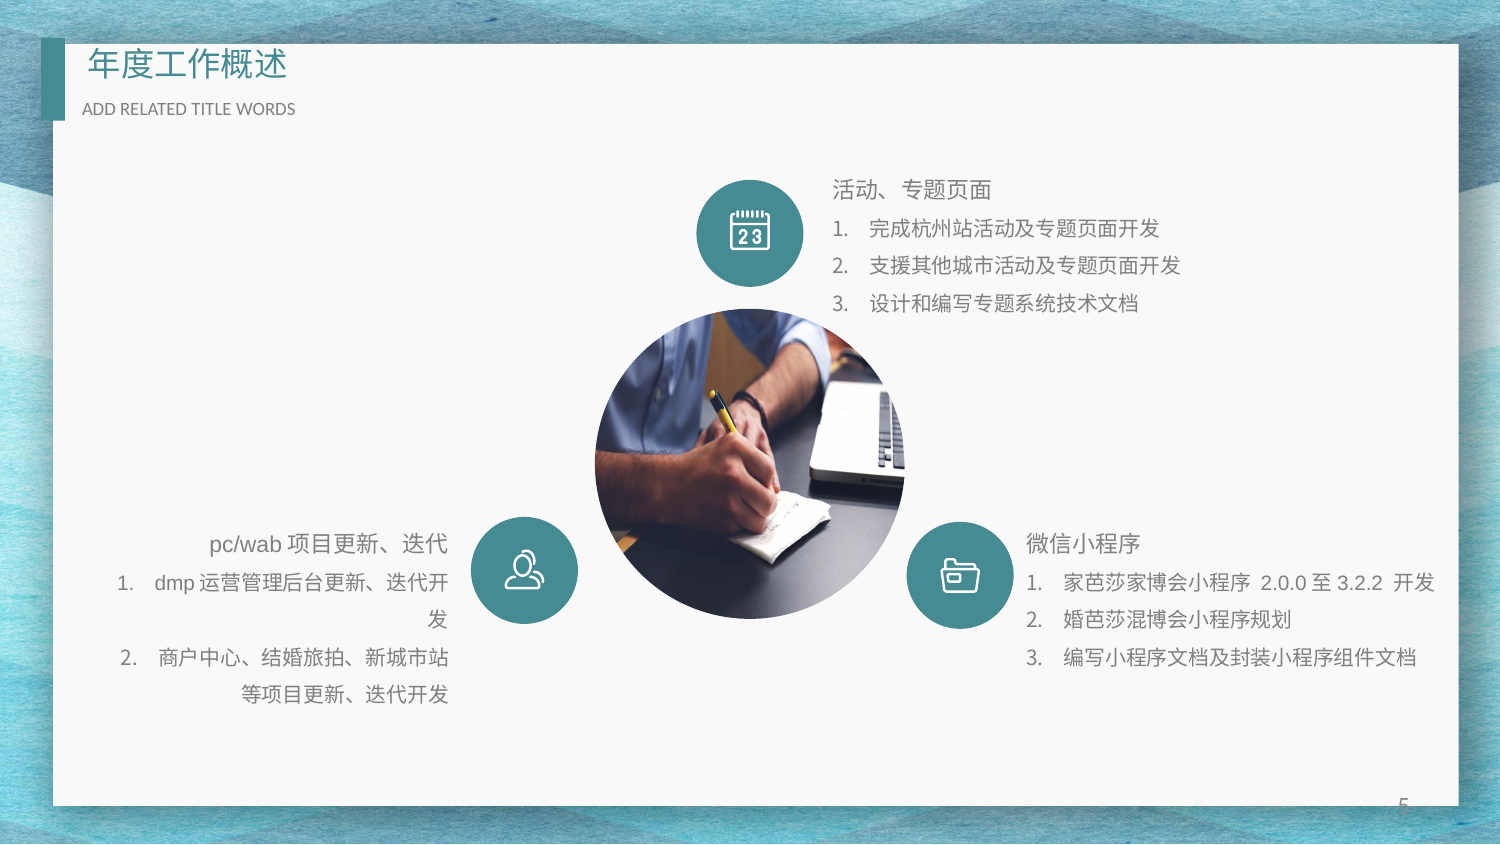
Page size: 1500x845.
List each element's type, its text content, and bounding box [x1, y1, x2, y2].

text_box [470, 516, 579, 625]
text_box 微信小程序 家芭莎家博会小程序 2.0.0至3.2.2 开发 婚芭莎混博会小程序规划 编写小程序文档及封装小程序组件文档 [1015, 510, 1453, 675]
text_box 活动、专题页面 完成杭州站活动及专题页面开发 支援其他城市活动及专题页面开发 设计和编写专题系统技术文档 [820, 156, 1330, 351]
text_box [906, 521, 1014, 630]
picture [0, 0, 1500, 844]
slide_number 5 [1074, 782, 1425, 828]
text_box [592, 306, 908, 621]
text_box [696, 179, 804, 288]
text_box pc/wab项目更新、迭代 dmp运营管理后台更新、迭代开发 商户中心、结婚旅拍、新城市站等项目更新、迭代开发 [96, 510, 460, 713]
